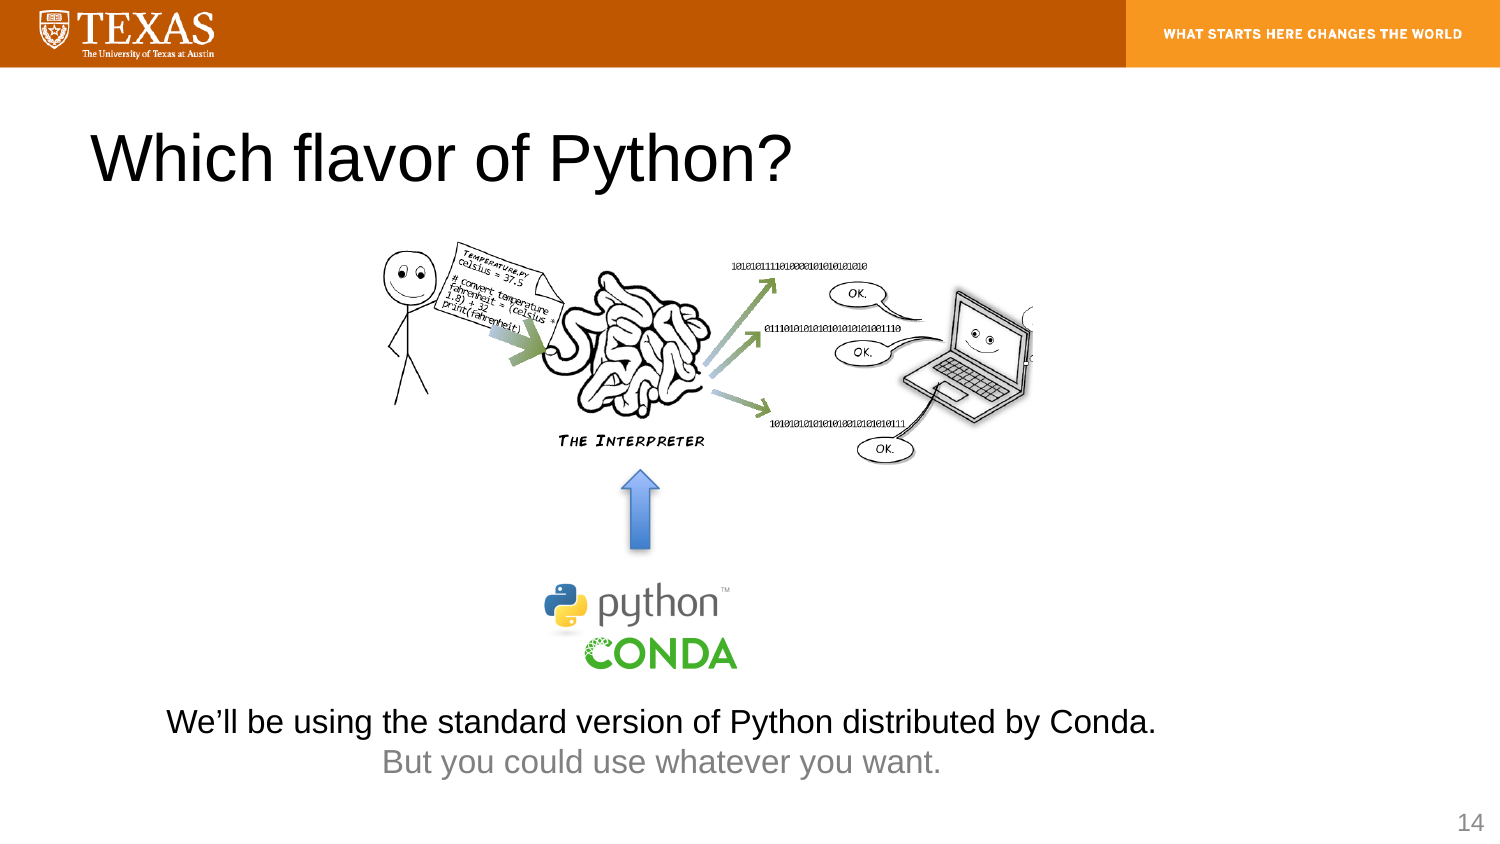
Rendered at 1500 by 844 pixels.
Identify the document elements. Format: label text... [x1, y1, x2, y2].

text_box [620, 488, 660, 550]
slide_number 14 [1162, 798, 1500, 844]
title Which flavor of Python? [75, 84, 1425, 225]
picture [0, 0, 1500, 844]
text_box We’ll be using the standard version of Python distributed by Conda. But you could use whatever you want. [151, 693, 1174, 788]
